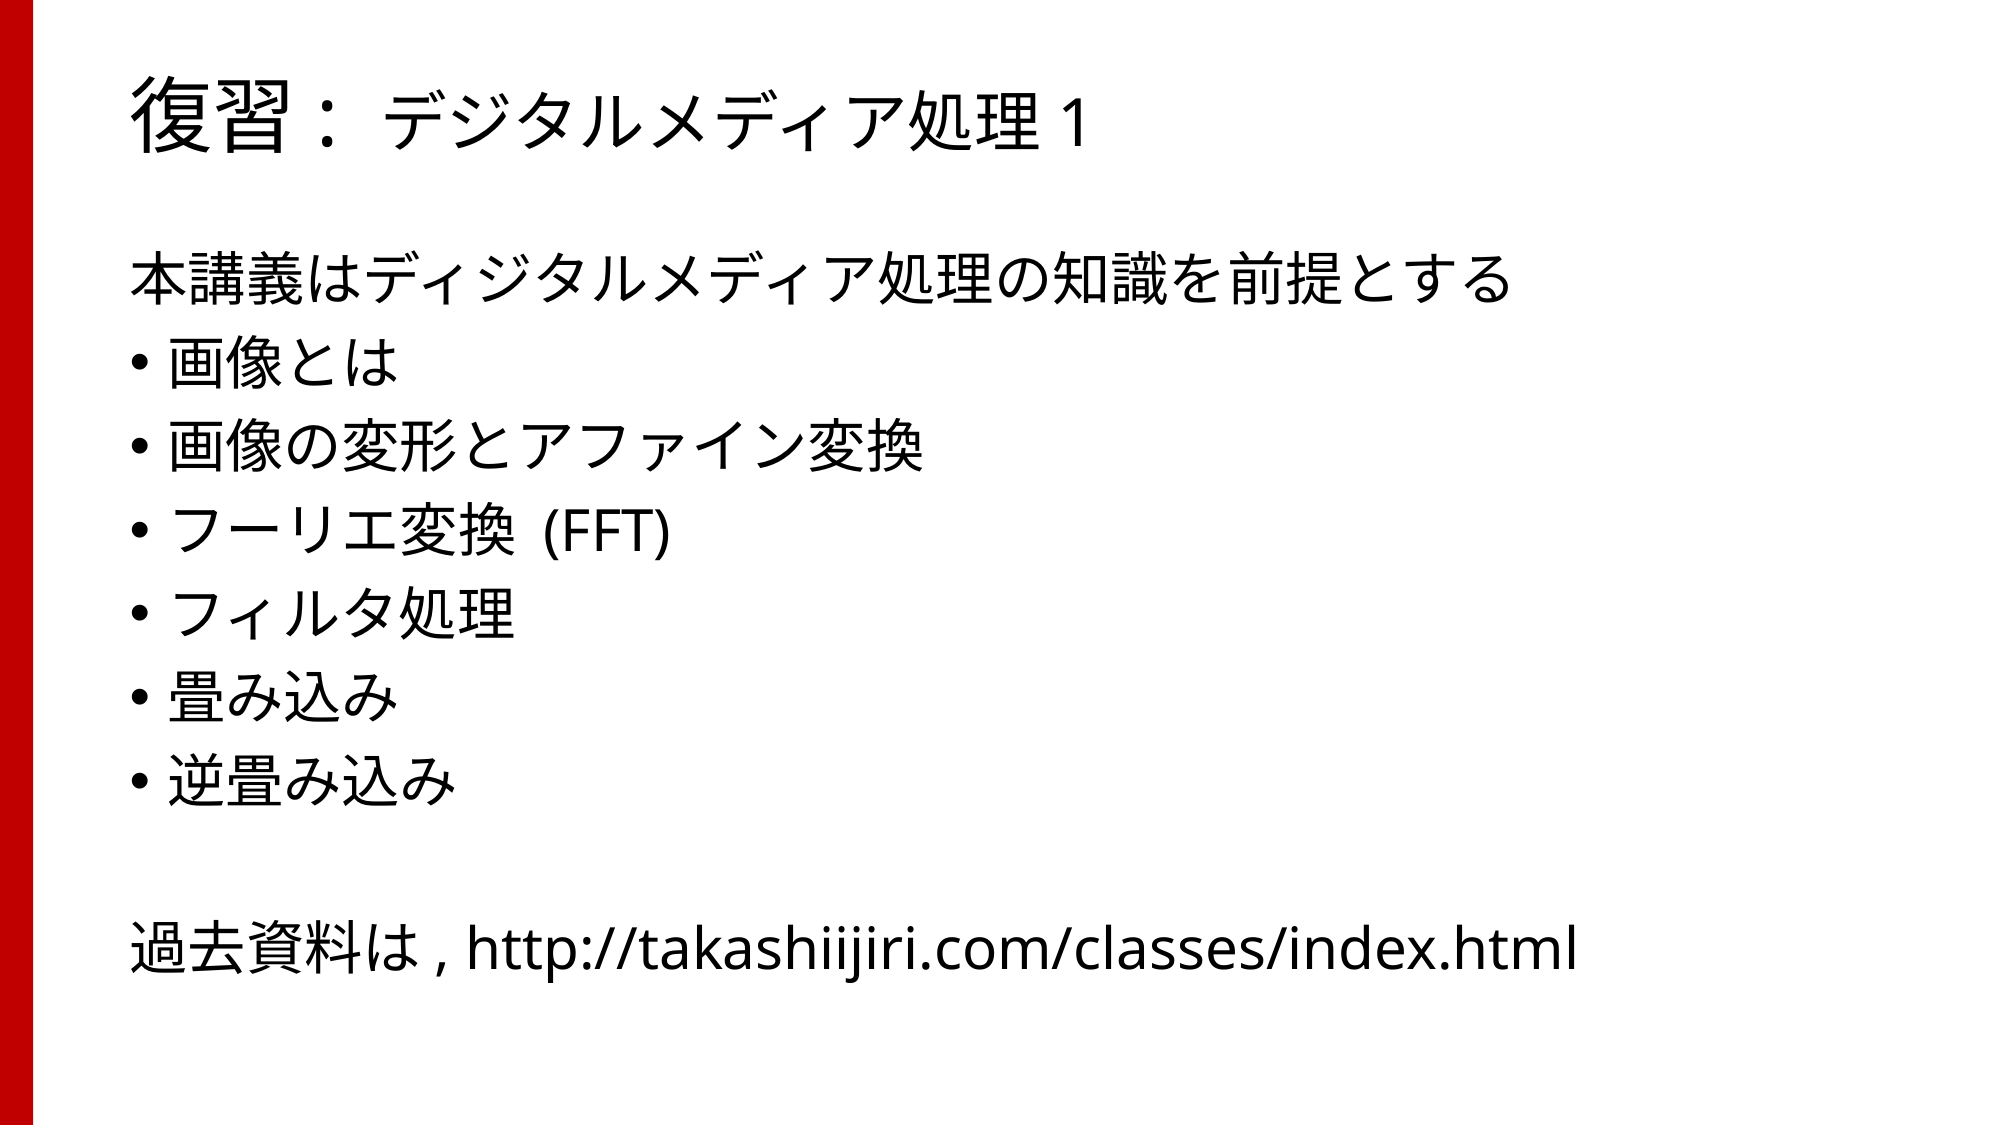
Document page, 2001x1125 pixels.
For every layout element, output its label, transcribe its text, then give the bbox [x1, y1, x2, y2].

title 復習: デジタルメディア処理1 [114, 59, 1815, 181]
list 本講義はディジタルメディア処理の知識を前提とする 画像とは 画像の変形とアファイン変換 フーリエ変換 (FFT) フィルタ処理 畳み込み 逆畳み込み 過去資料は, http://takashiijiri.com/classes/index.html [114, 242, 1815, 1058]
